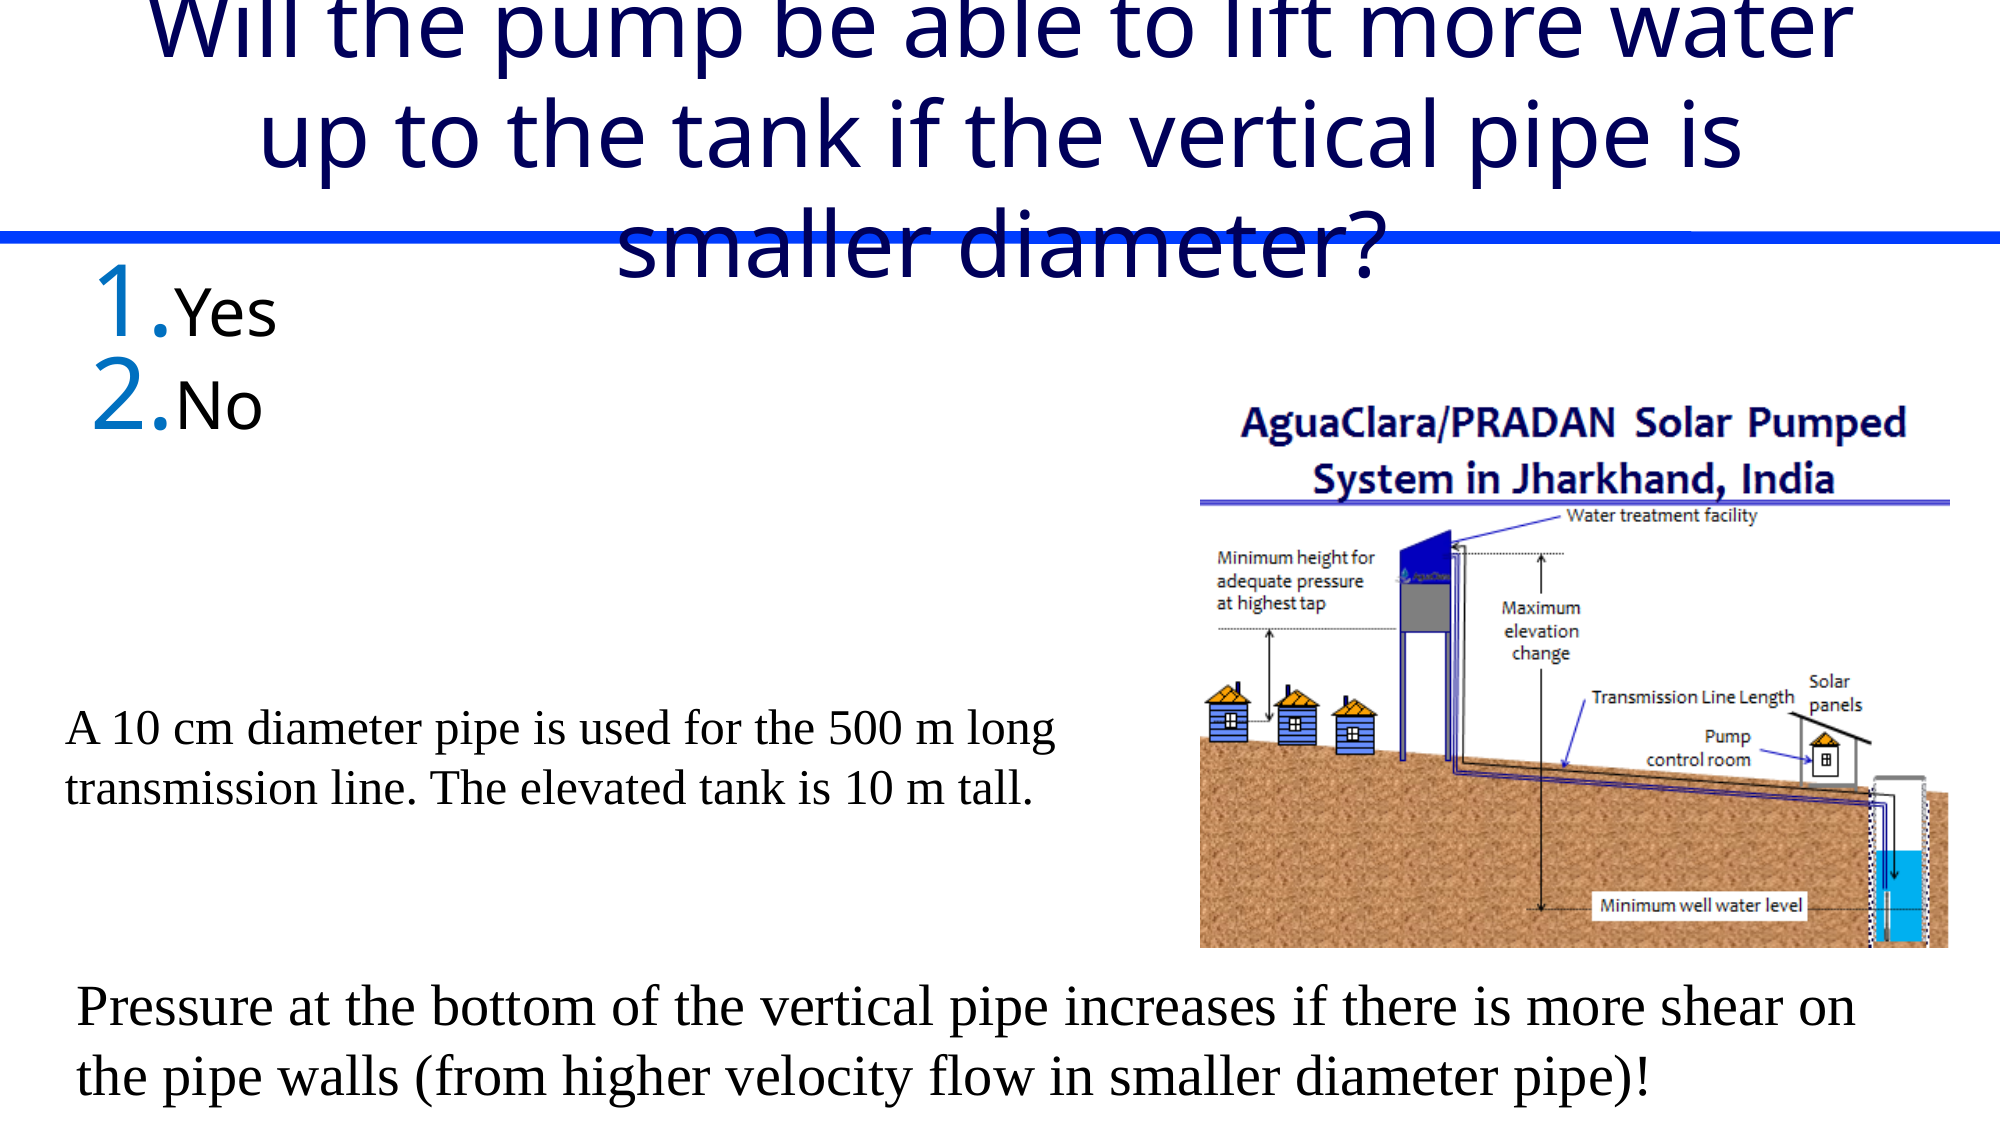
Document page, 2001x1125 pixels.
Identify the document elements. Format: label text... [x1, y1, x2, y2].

list Yes No [74, 262, 1930, 960]
text_box A 10 cm diameter pipe is used for the 500 m long transmission line. The elevated tank is 10 m tall. [49, 686, 1149, 822]
title Will the pump be able to lift more water up to the tank if the vertical pipe is smaller diameter? [75, 37, 1930, 225]
picture [1199, 384, 1951, 948]
text_box Pressure at the bottom of the vertical pipe increases if there is more shear on the pipe walls (from higher velocity flow in smaller diameter pipe)! [62, 960, 1930, 1115]
